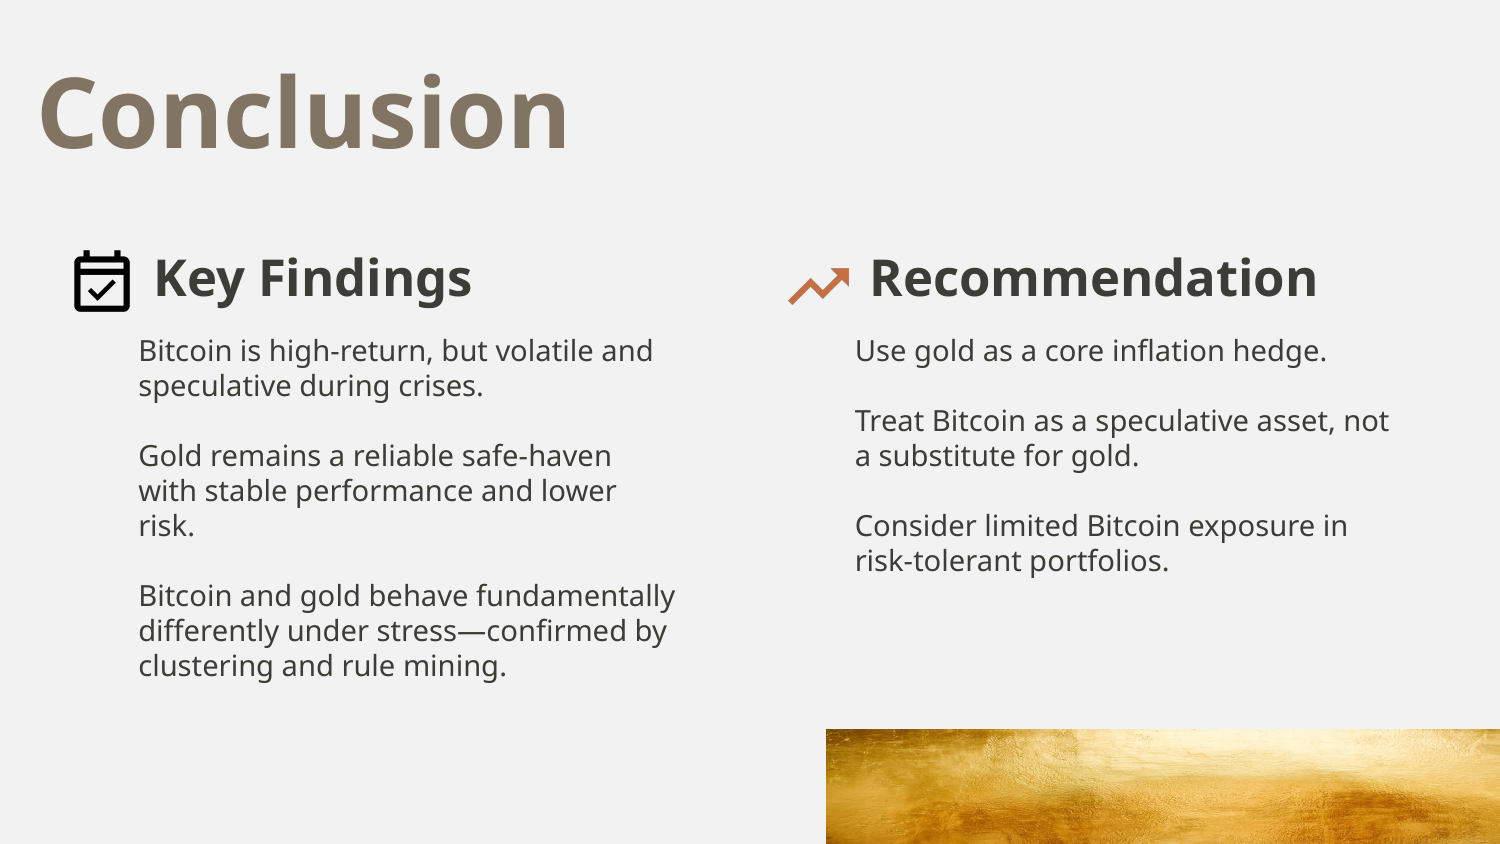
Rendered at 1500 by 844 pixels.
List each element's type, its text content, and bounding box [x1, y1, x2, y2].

picture [65, 244, 139, 318]
list Bitcoin is high-return, but volatile and speculative during crises. Gold remains a reliable safe-haven with stable performance and lower risk. Bitcoin and gold behave fundamentally differently under stress—confirmed by clustering and rule mining. [138, 317, 677, 730]
picture [826, 729, 1500, 844]
title Conclusion [21, 72, 1479, 180]
title Key Findings [142, 250, 677, 313]
list Use gold as a core inflation hedge. Treat Bitcoin as a speculative asset, not a substitute for gold. Consider limited Bitcoin exposure in risk-tolerant portfolios. [854, 317, 1393, 728]
picture [782, 249, 855, 323]
title Recommendation [857, 250, 1393, 313]
